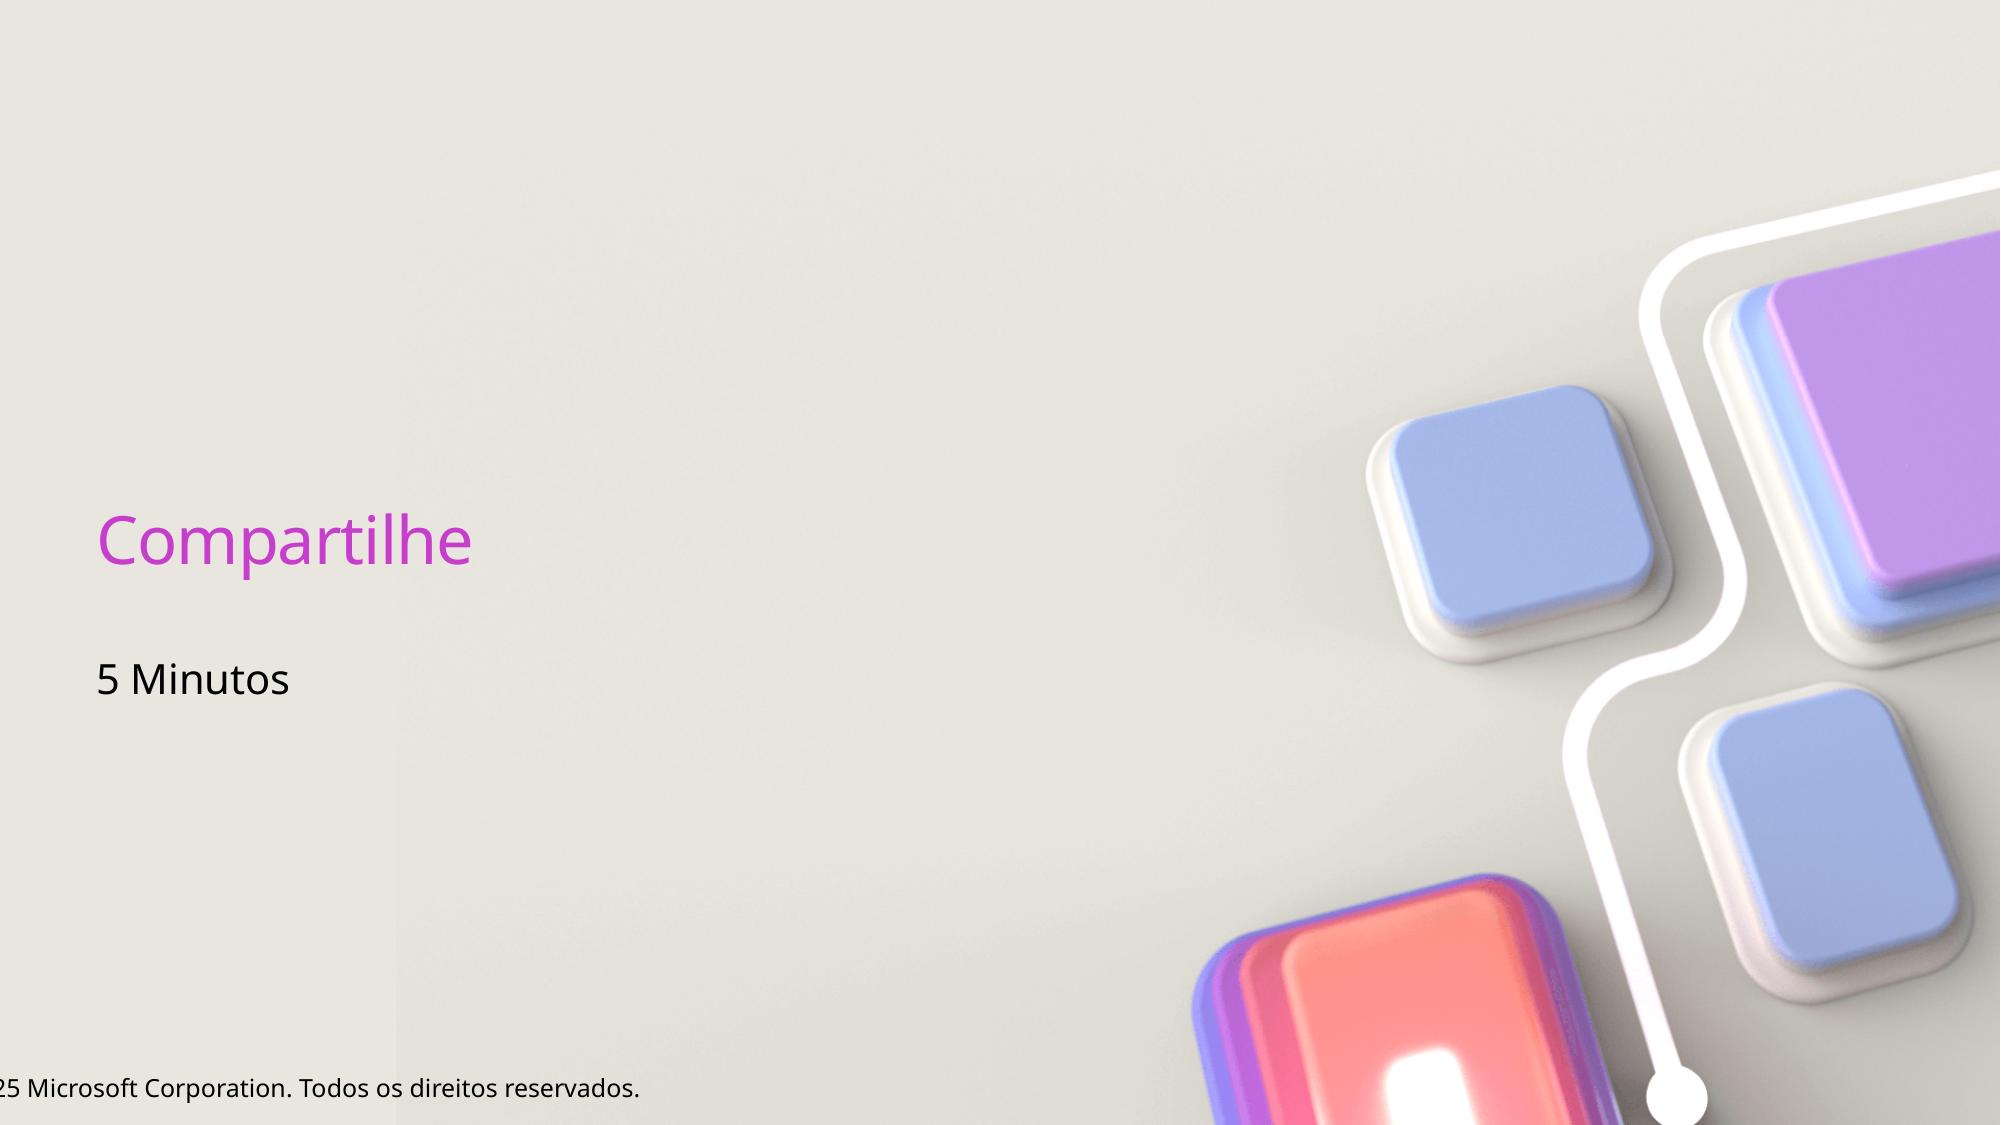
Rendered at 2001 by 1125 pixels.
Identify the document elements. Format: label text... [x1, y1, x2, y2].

text_box © 2025 Microsoft Corporation. Todos os direitos reservados. [0, 1072, 642, 1103]
title Compartilhe [96, 506, 879, 580]
picture [396, 0, 2000, 1125]
list 5 Minutos [96, 652, 879, 703]
